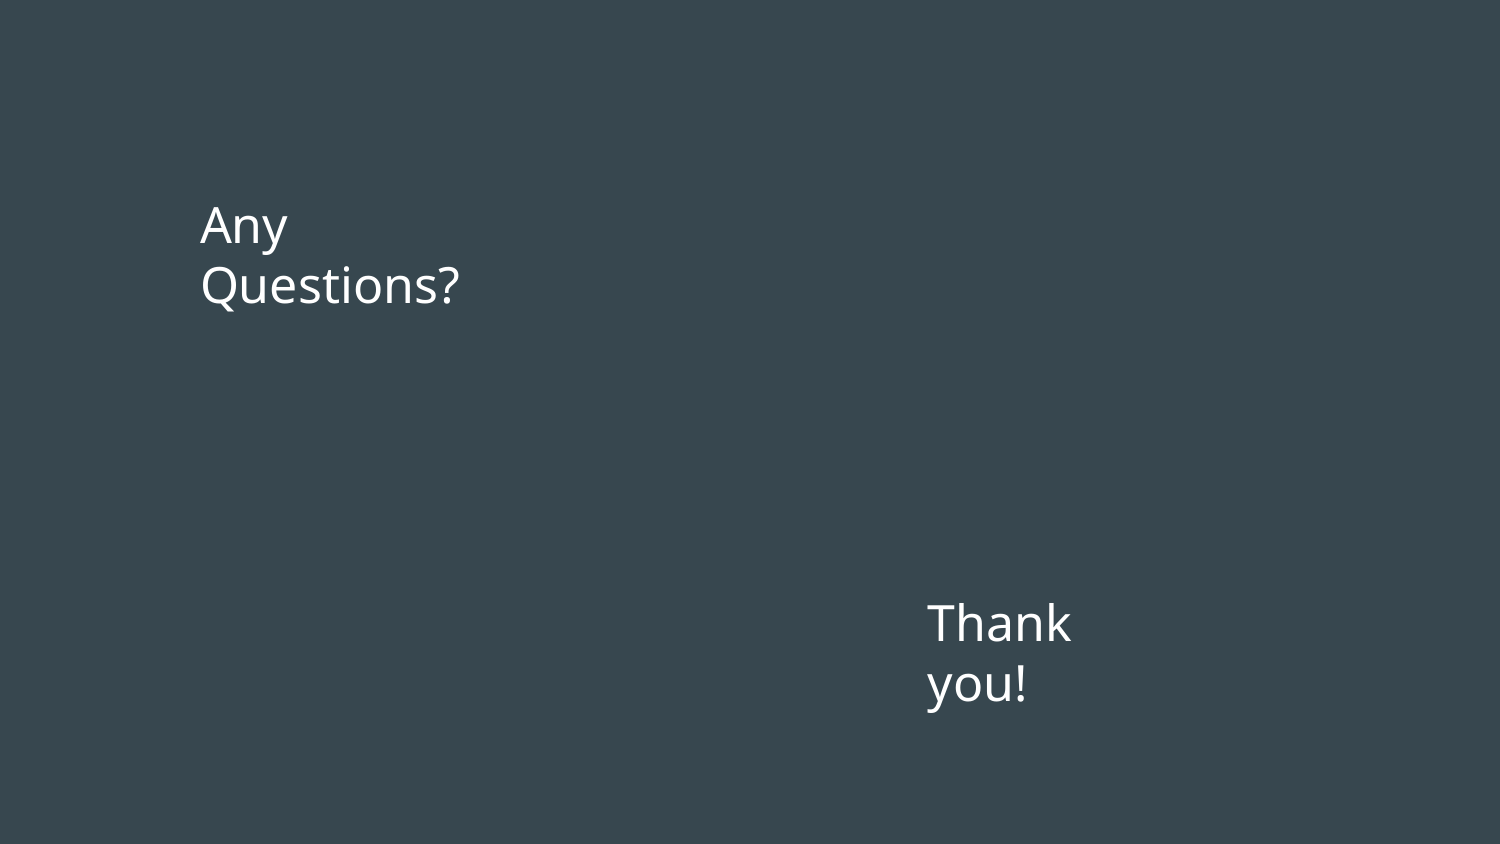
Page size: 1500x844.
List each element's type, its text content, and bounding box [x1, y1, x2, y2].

text_box Any Questions? [185, 178, 528, 329]
text_box Thank you! [912, 576, 1170, 726]
